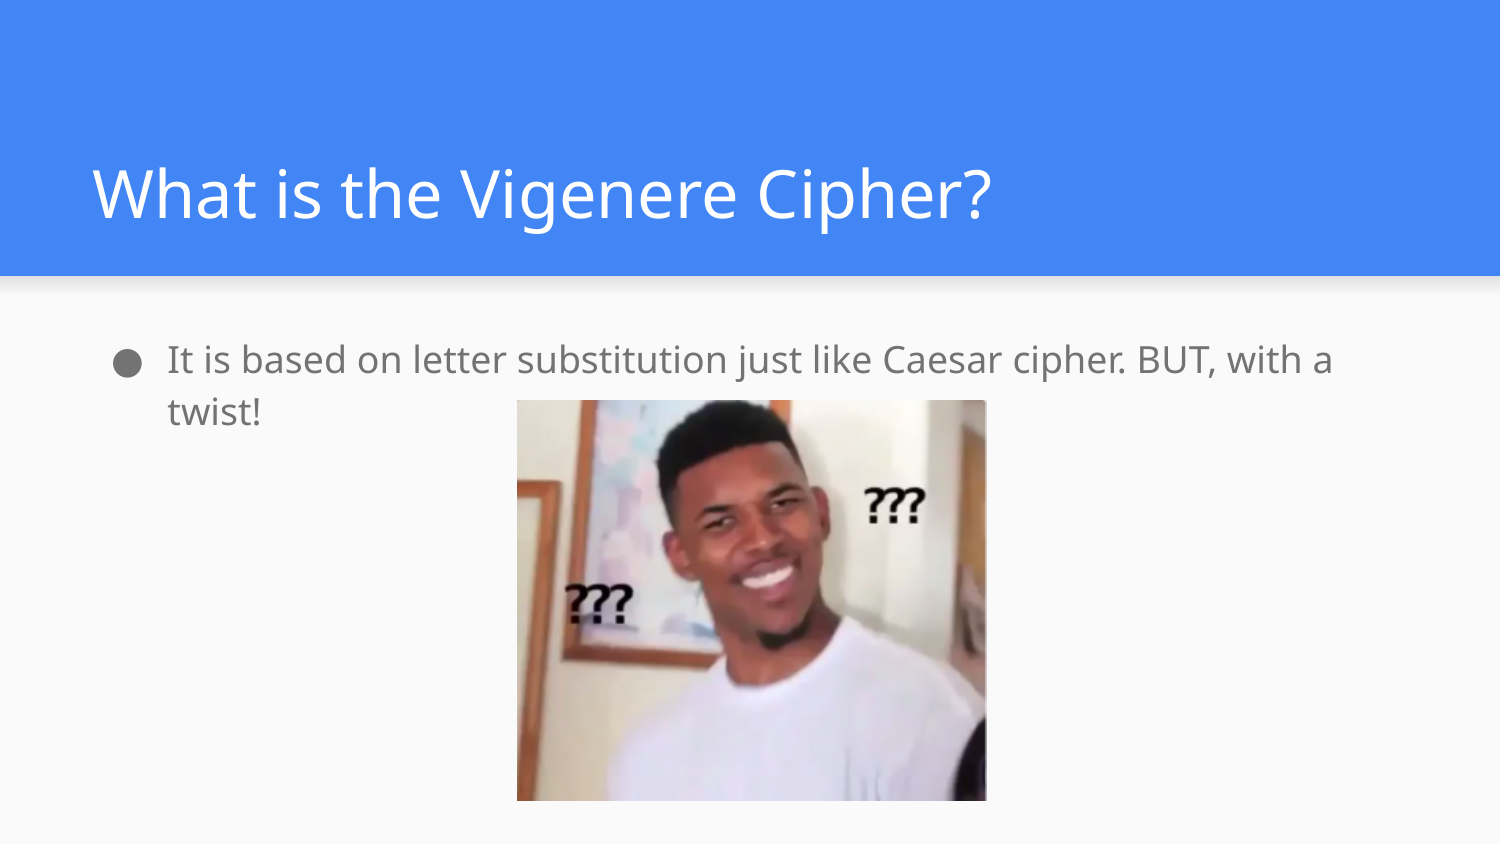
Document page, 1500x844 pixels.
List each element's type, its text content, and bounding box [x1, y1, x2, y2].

picture [517, 400, 987, 801]
title What is the Vigenere Cipher? [77, 121, 1427, 248]
list It is based on letter substitution just like Caesar cipher. BUT, with a twist! [77, 314, 1427, 760]
